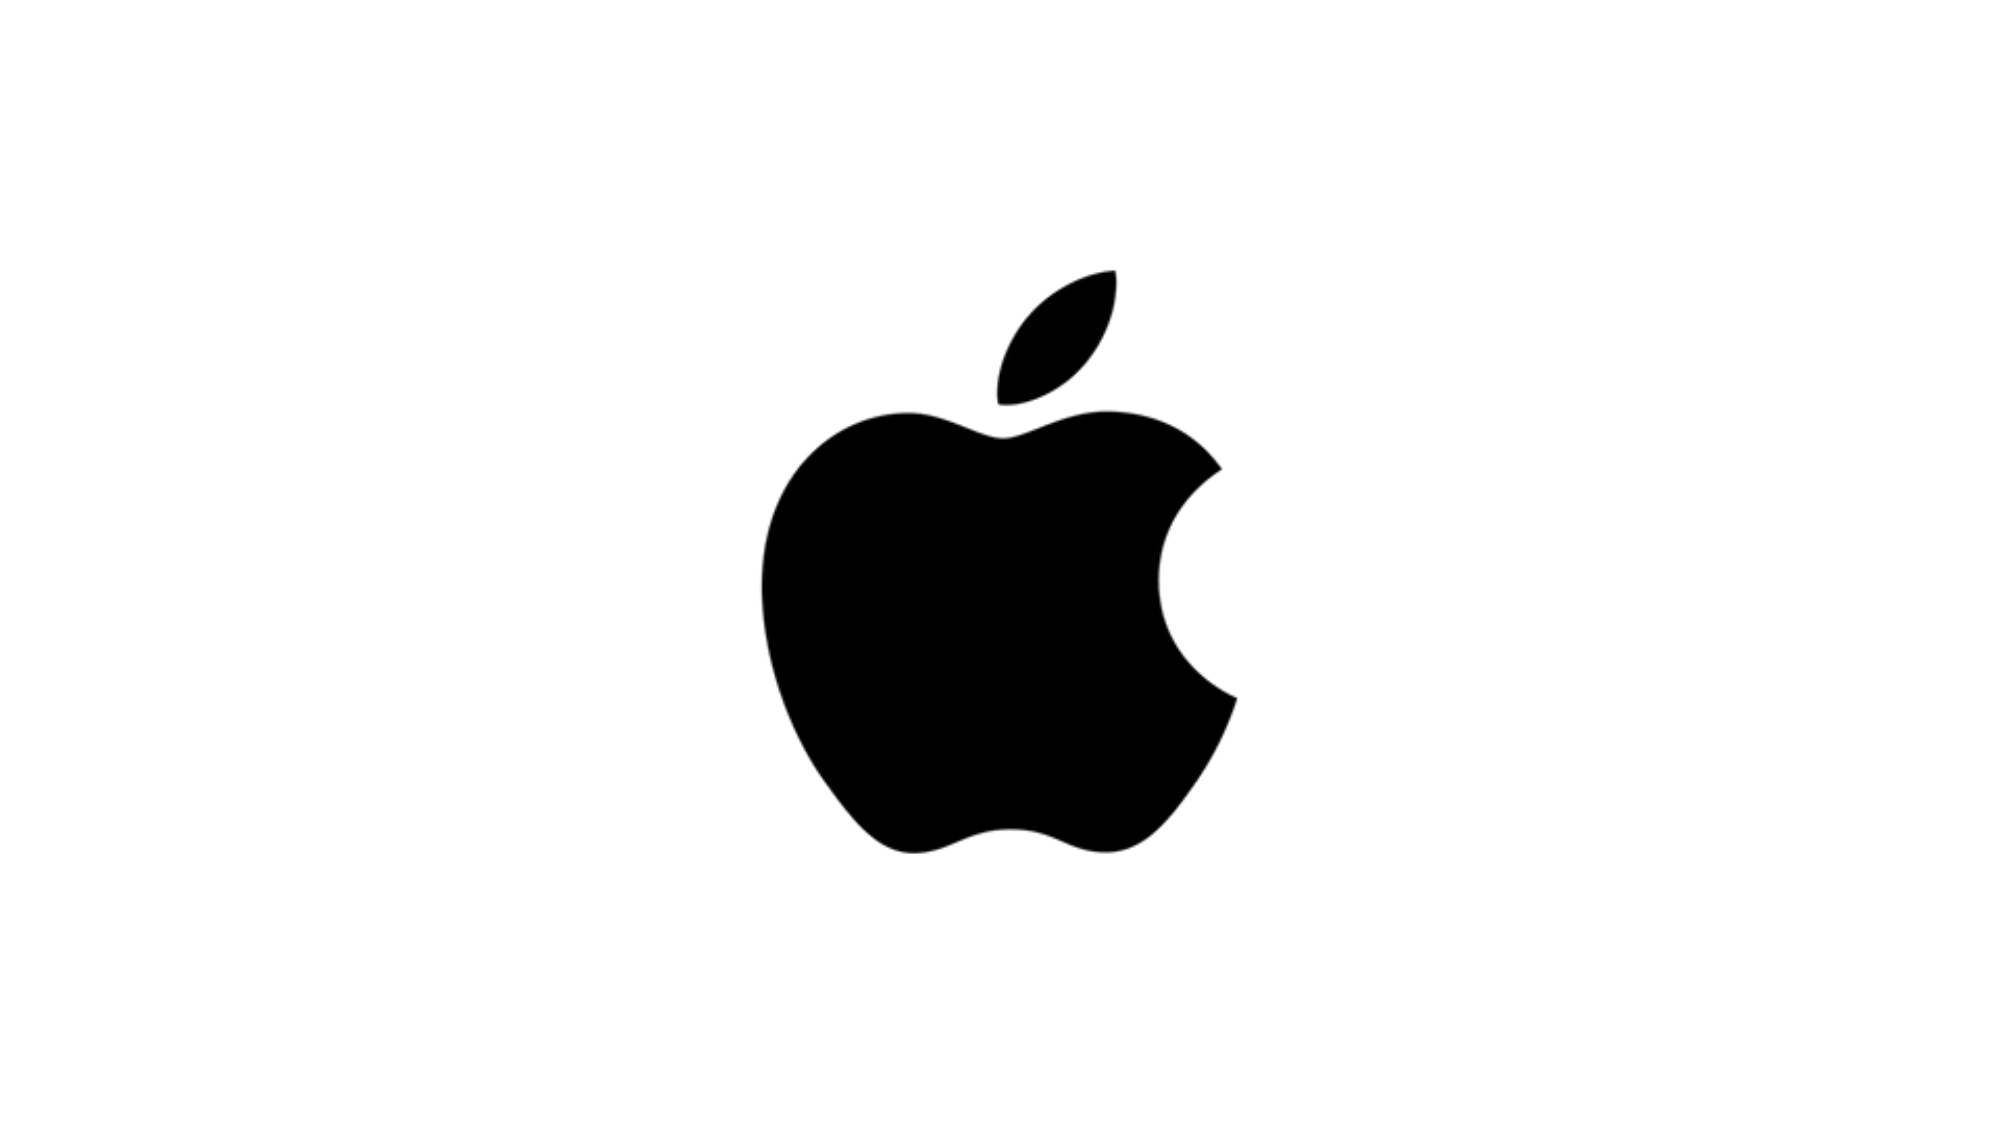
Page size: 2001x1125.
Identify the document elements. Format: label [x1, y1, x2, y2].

picture [271, 146, 1729, 979]
